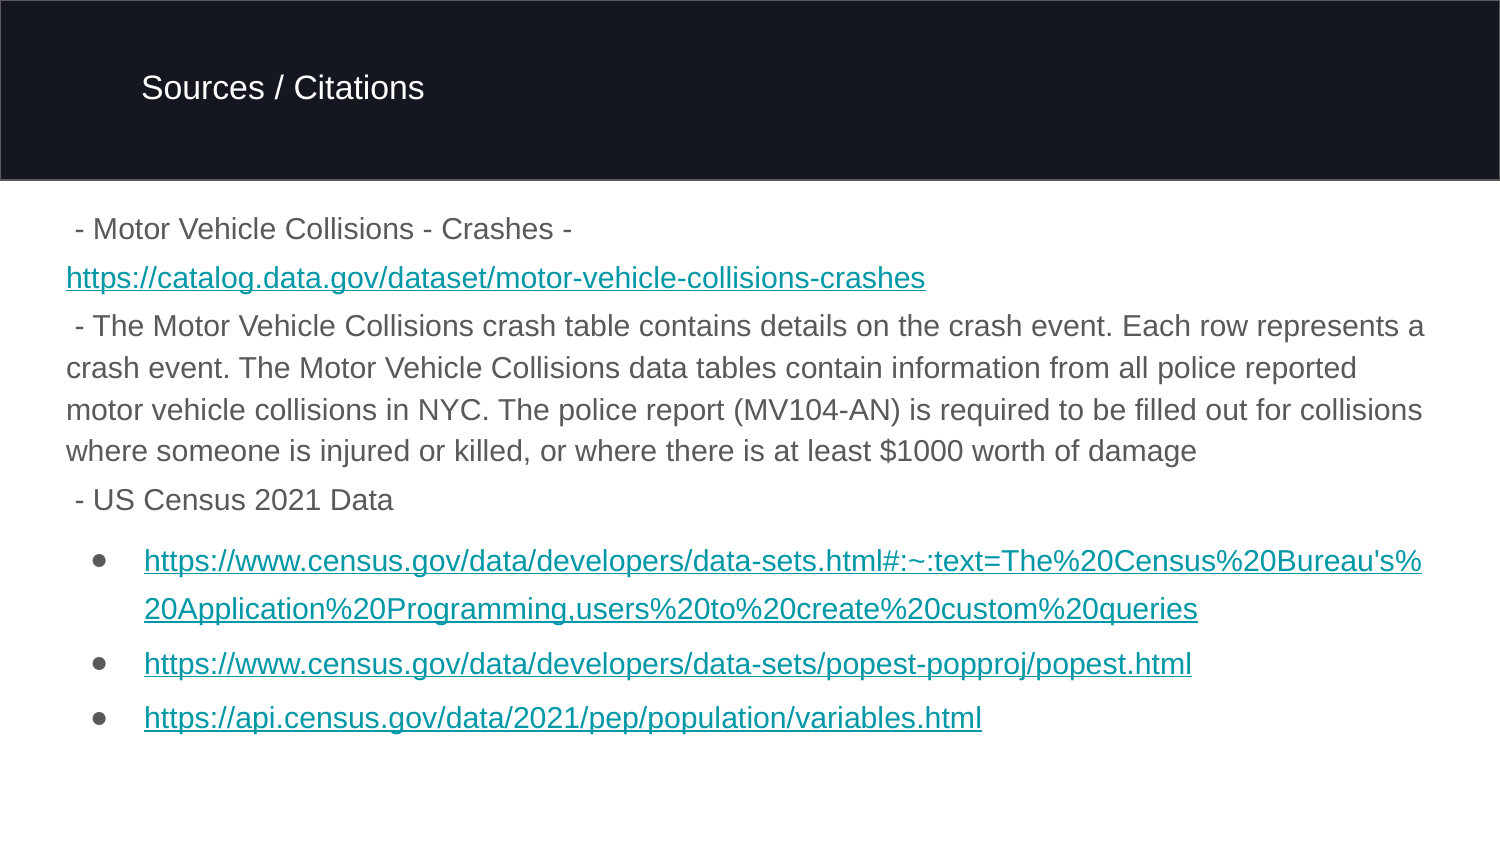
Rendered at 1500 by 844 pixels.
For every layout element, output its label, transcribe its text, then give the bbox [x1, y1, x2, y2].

title Sources / Citations [51, 50, 1449, 130]
list - Motor Vehicle Collisions - Crashes - https://catalog.data.gov/dataset/motor-vehicle-collisions-crashes - The Motor Vehicle Collisions crash table contains details on the crash event. Each row represents a crash event. The Motor Vehicle Collisions data tables contain information from all police reported motor vehicle collisions in NYC. The police report (MV104-AN) is required to be filled out for collisions where someone is injured or killed, or where there is at least $1000 worth of damage - US Census 2021 Data https://www.census.gov/data/developers/data-sets.html#:~:text=The%20Census%20Bureau's%20Application%20Programming,users%20to%20create%20custom%20queries https://www.census.gov/data/developers/data-sets/popest-popproj/popest.html https://api.census.gov/data/2021/pep/population/variables.html [51, 189, 1449, 750]
text_box [0, 0, 1500, 181]
